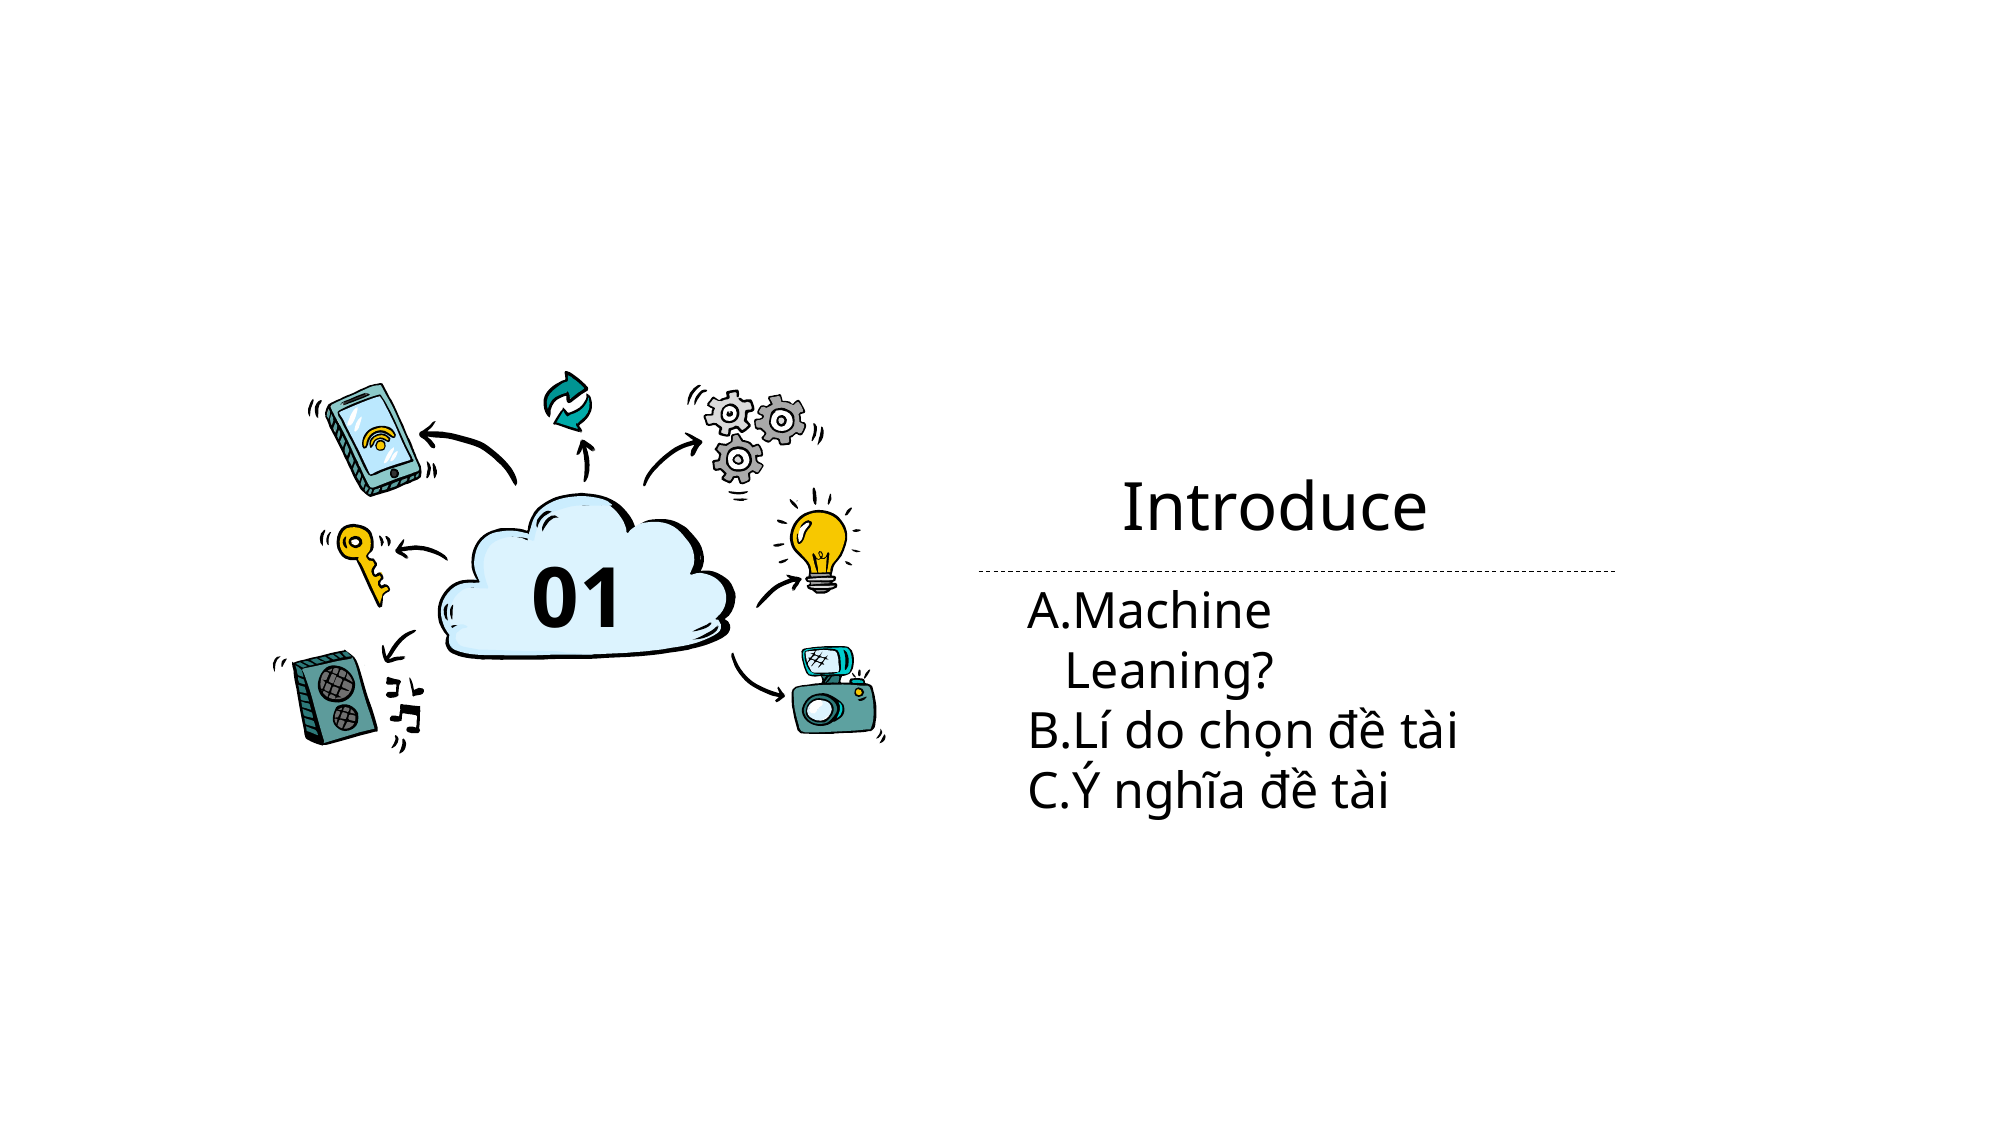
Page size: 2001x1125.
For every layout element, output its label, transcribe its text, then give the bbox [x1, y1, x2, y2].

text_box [272, 371, 886, 754]
text_box Introduce [1108, 456, 1445, 552]
text_box Machine Leaning? Lí do chọn đề tài Ý nghĩa đề tài [1012, 572, 1504, 886]
